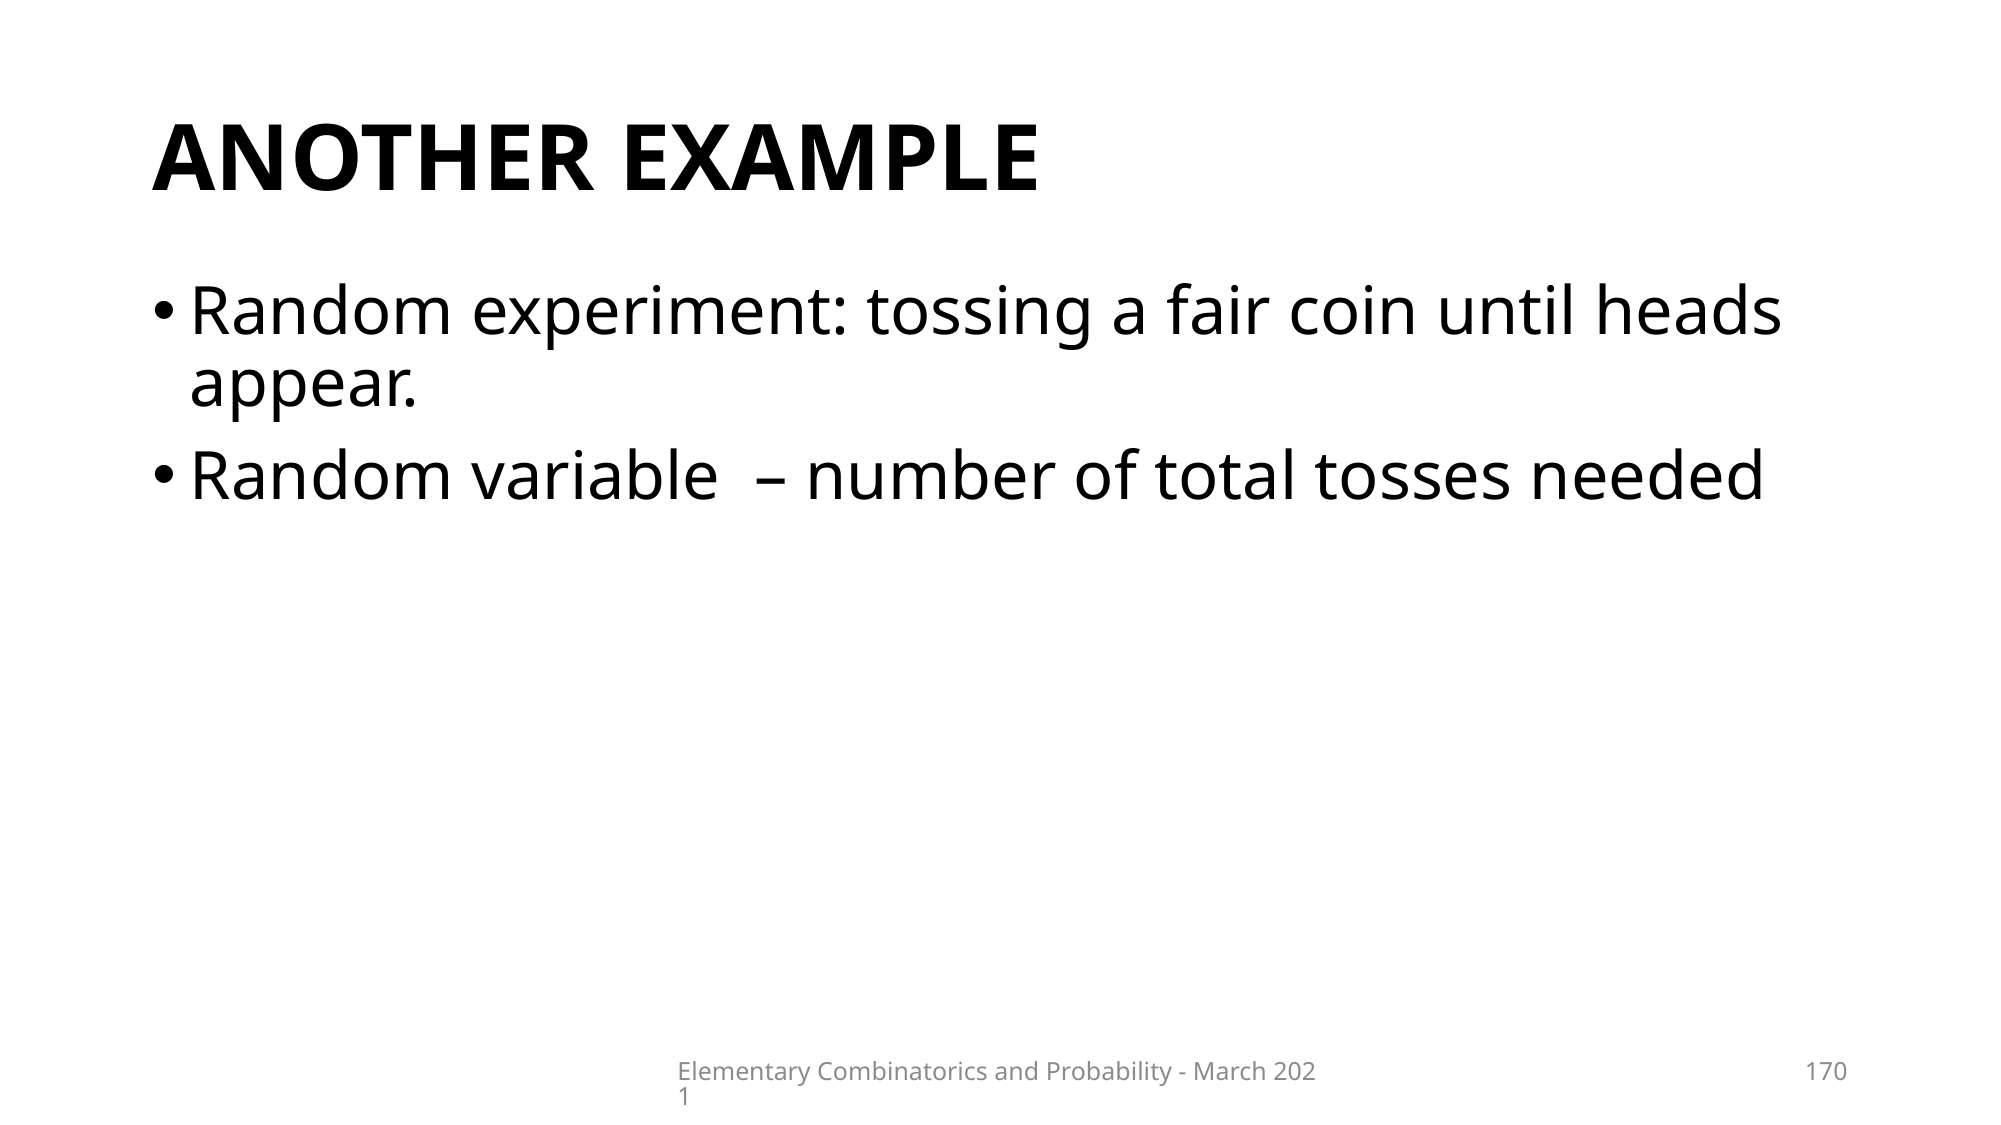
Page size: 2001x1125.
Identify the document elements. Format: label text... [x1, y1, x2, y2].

slide_number 170 [1412, 1042, 1863, 1103]
title Another example [137, 52, 1863, 270]
footer Elementary Combinatorics and Probability - March 2021 [662, 1042, 1338, 1103]
